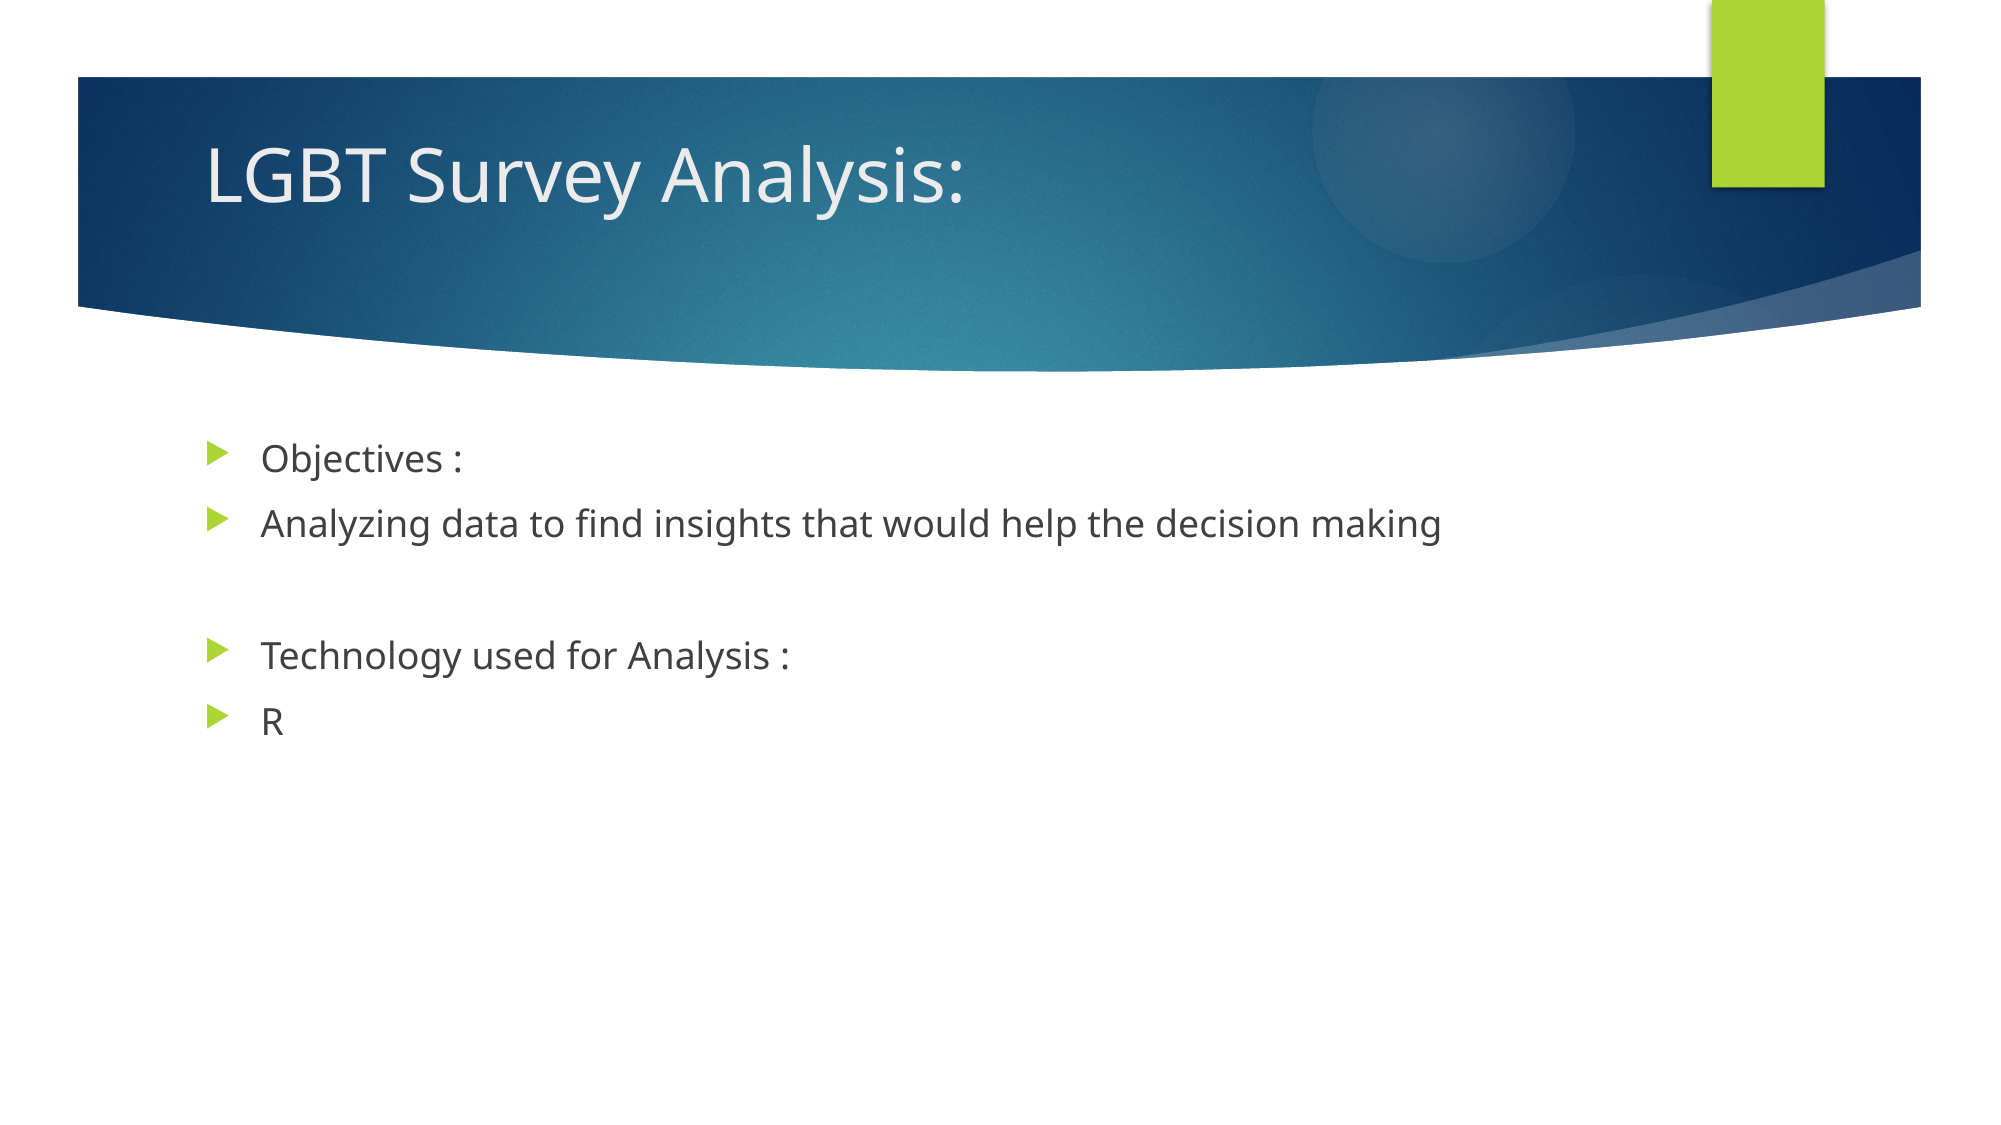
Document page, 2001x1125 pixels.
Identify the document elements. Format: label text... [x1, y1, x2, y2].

list Objectives : Analyzing data to find insights that would help the decision making Technology used for Analysis : R [189, 427, 1627, 988]
title LGBT Survey Analysis: [189, 159, 1627, 276]
